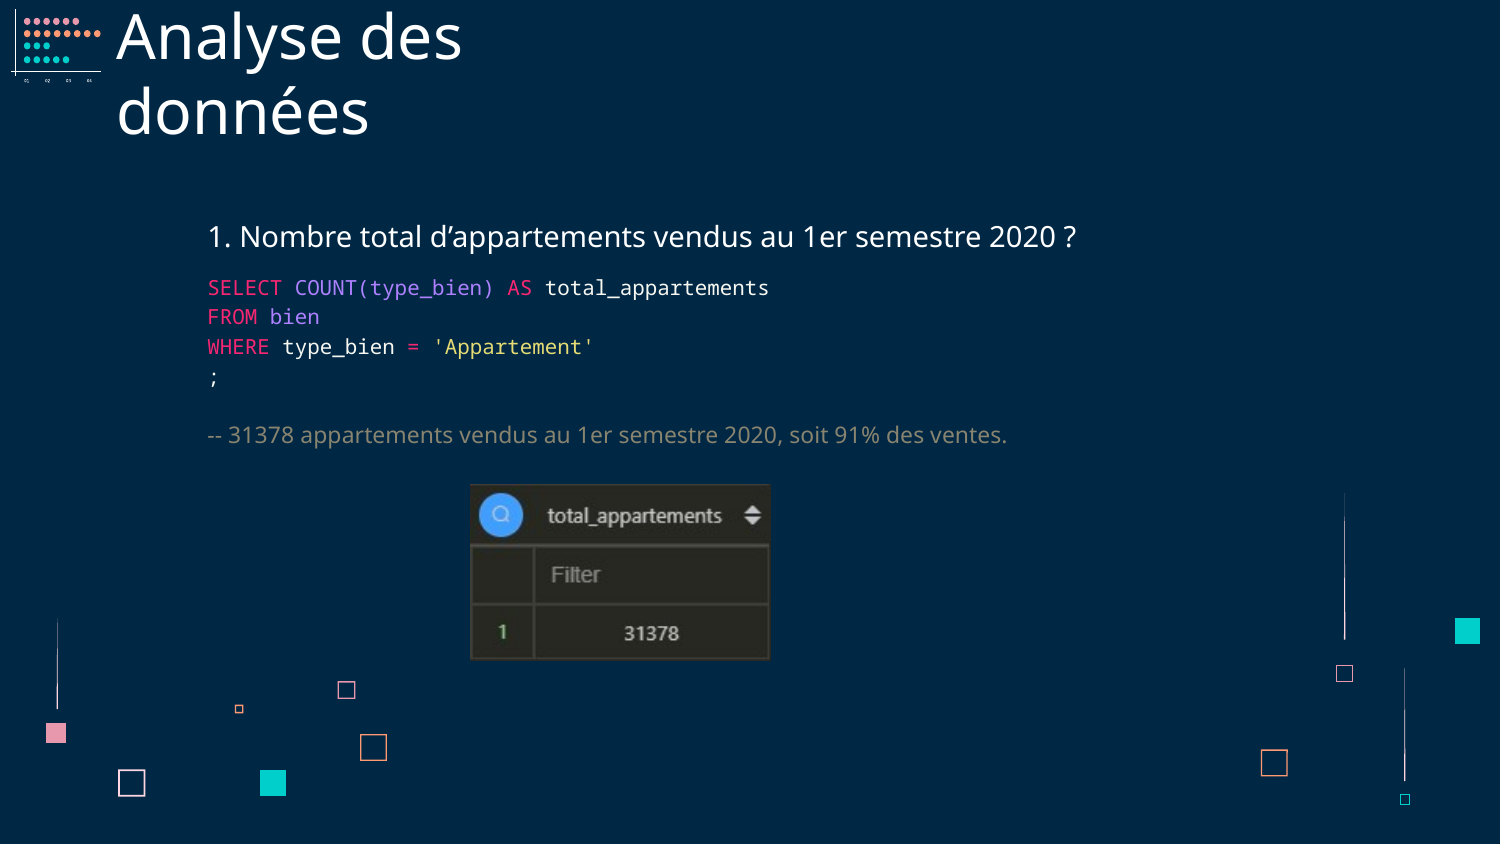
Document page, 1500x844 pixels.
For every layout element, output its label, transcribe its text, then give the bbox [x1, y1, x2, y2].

picture [470, 483, 771, 661]
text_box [10, 8, 102, 83]
text_box 1. Nombre total d’appartements vendus au 1er semestre 2020 ? SELECT COUNT(type_bien) AS total_appartements FROM bien WHERE type_bien = 'Appartement' ; -- 31378 appartements vendus au 1er semestre 2020, soit 91% des ventes. [118, 208, 1155, 485]
title Analyse des données [101, 67, 729, 163]
